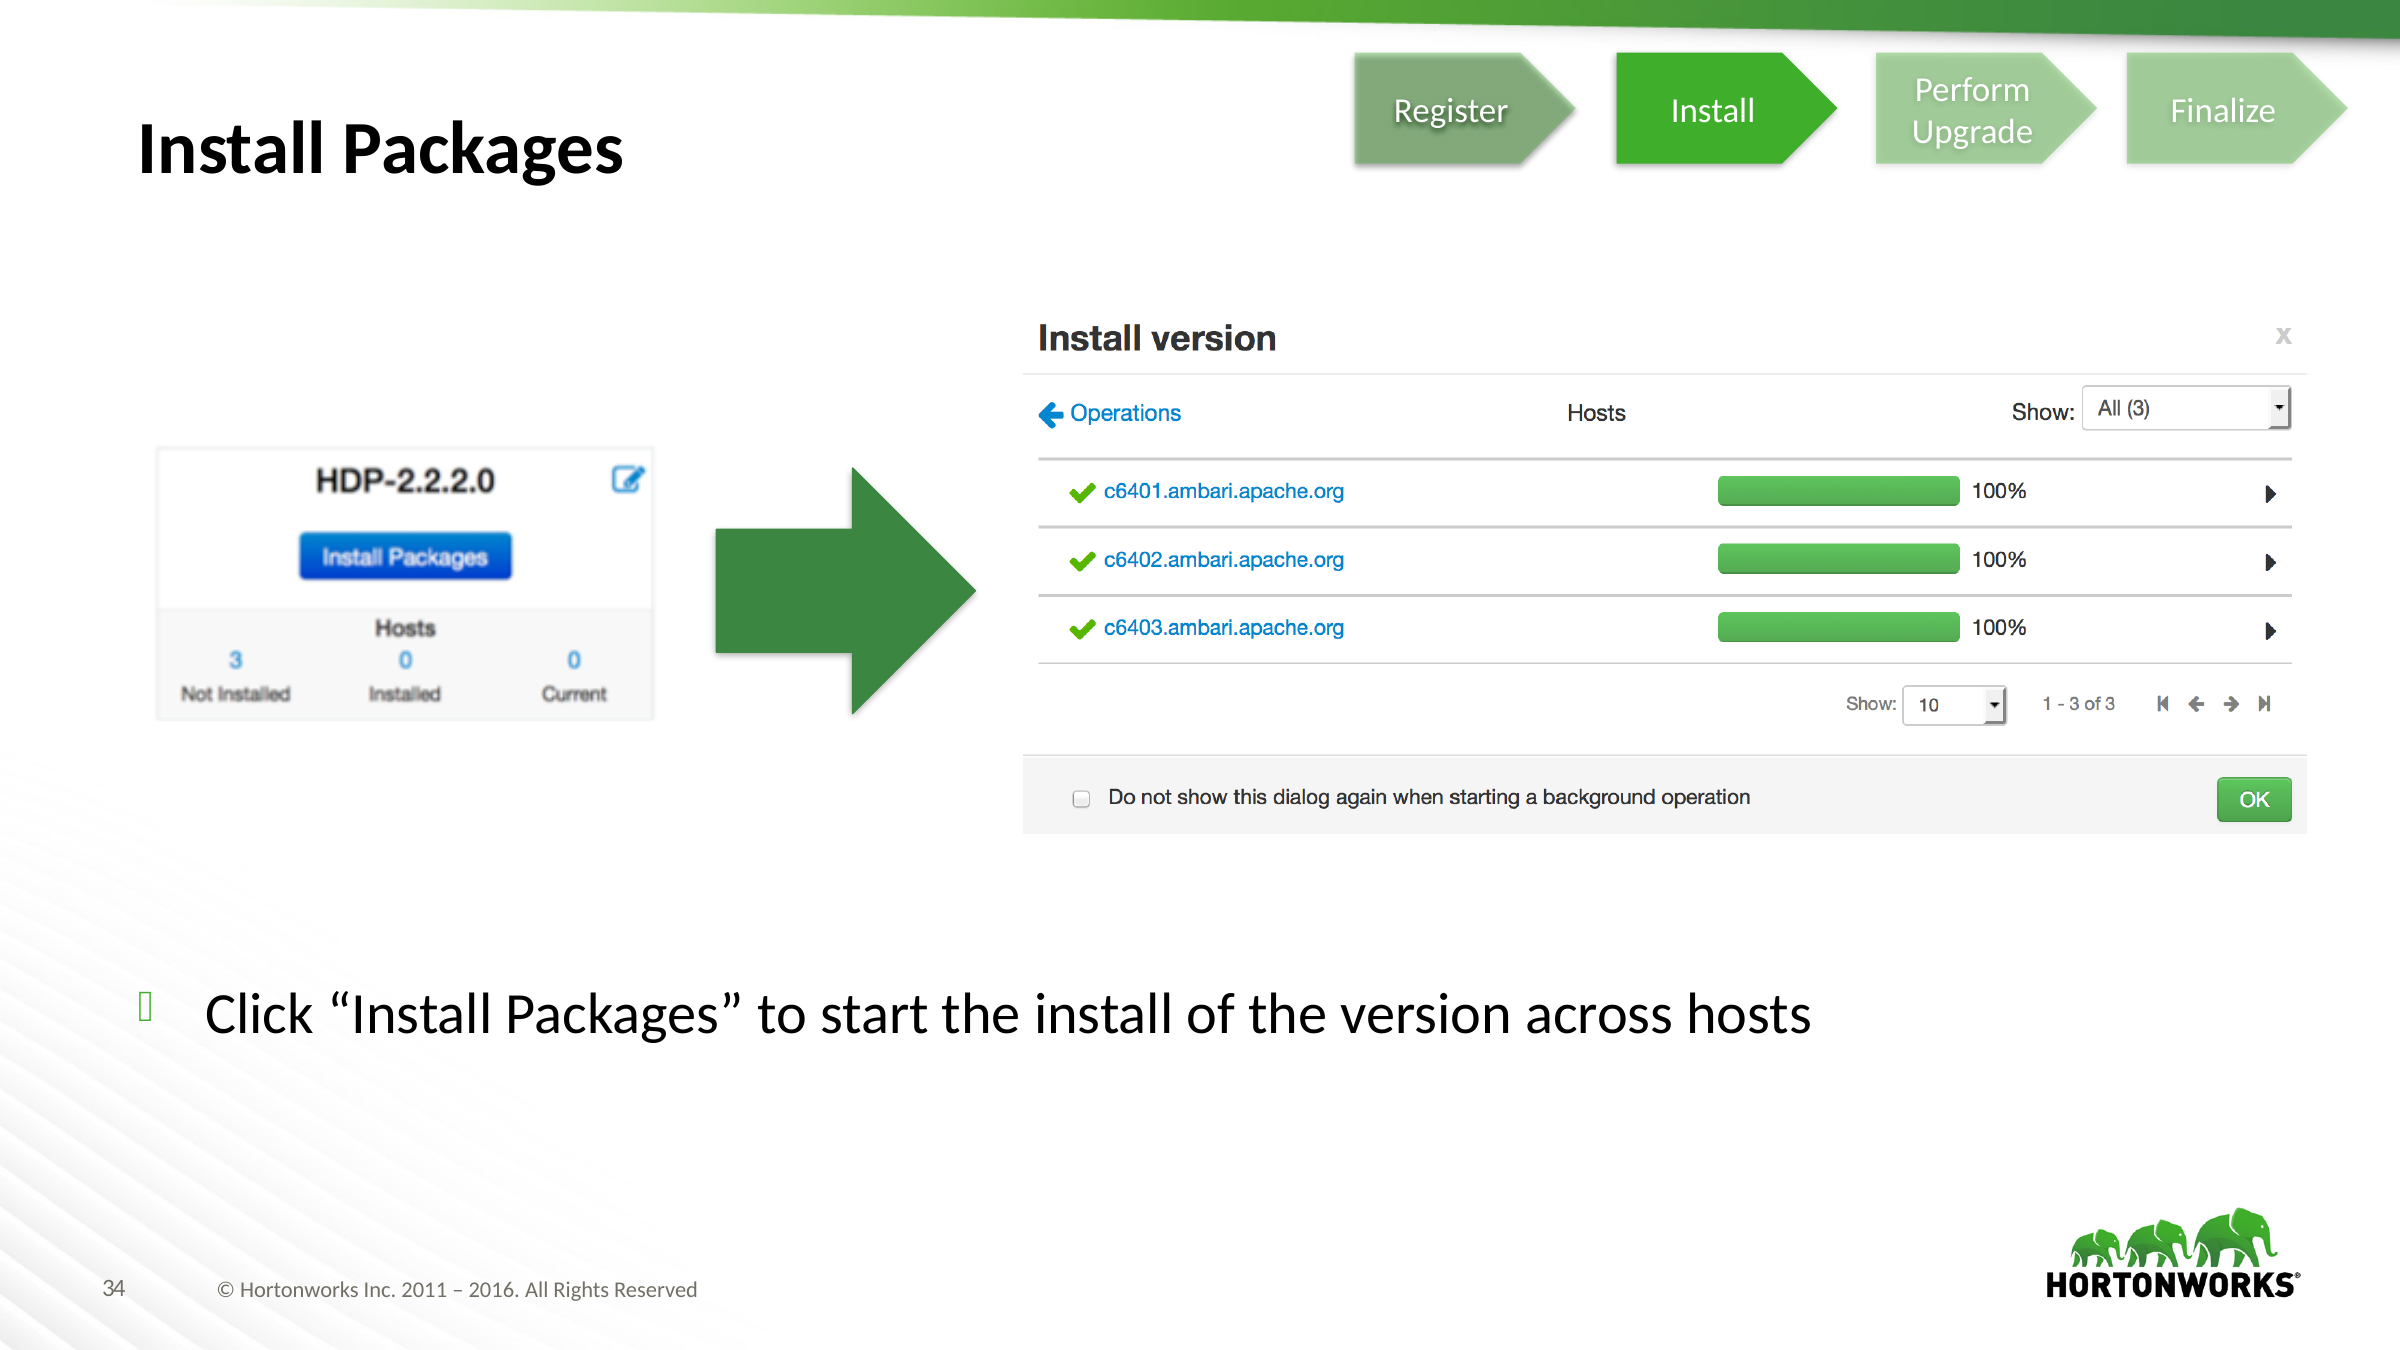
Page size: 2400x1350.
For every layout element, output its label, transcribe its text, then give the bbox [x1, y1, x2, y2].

title Install Packages [138, 111, 2298, 189]
picture [0, 0, 2400, 1350]
text_box [715, 467, 976, 715]
list Click “Install Packages” to start the install of the version across hosts [138, 983, 2298, 1115]
text_box Register [1353, 51, 1577, 165]
text_box Finalize [2126, 51, 2349, 165]
text_box Install [1615, 51, 1839, 165]
text_box Perform Upgrade [1875, 51, 2098, 165]
